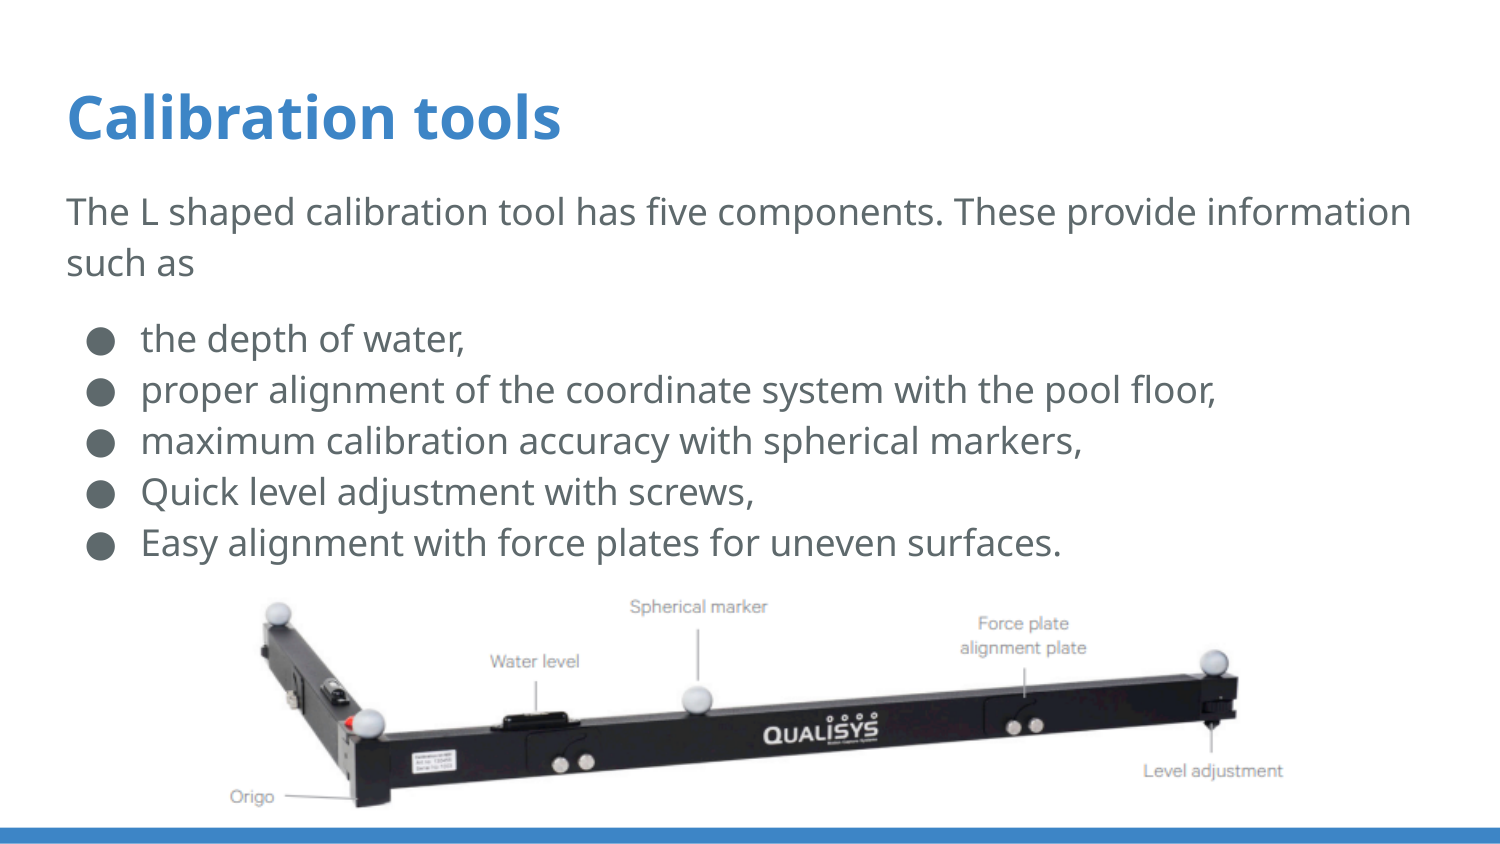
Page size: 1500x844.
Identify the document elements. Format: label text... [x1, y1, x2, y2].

title Calibration tools [51, 64, 1449, 166]
list The L shaped calibration tool has five components. These provide information such as the depth of water, proper alignment of the coordinate system with the pool floor, maximum calibration accuracy with spherical markers, Quick level adjustment with screws, Easy alignment with force plates for uneven surfaces. [51, 166, 1461, 583]
picture [104, 592, 1396, 814]
